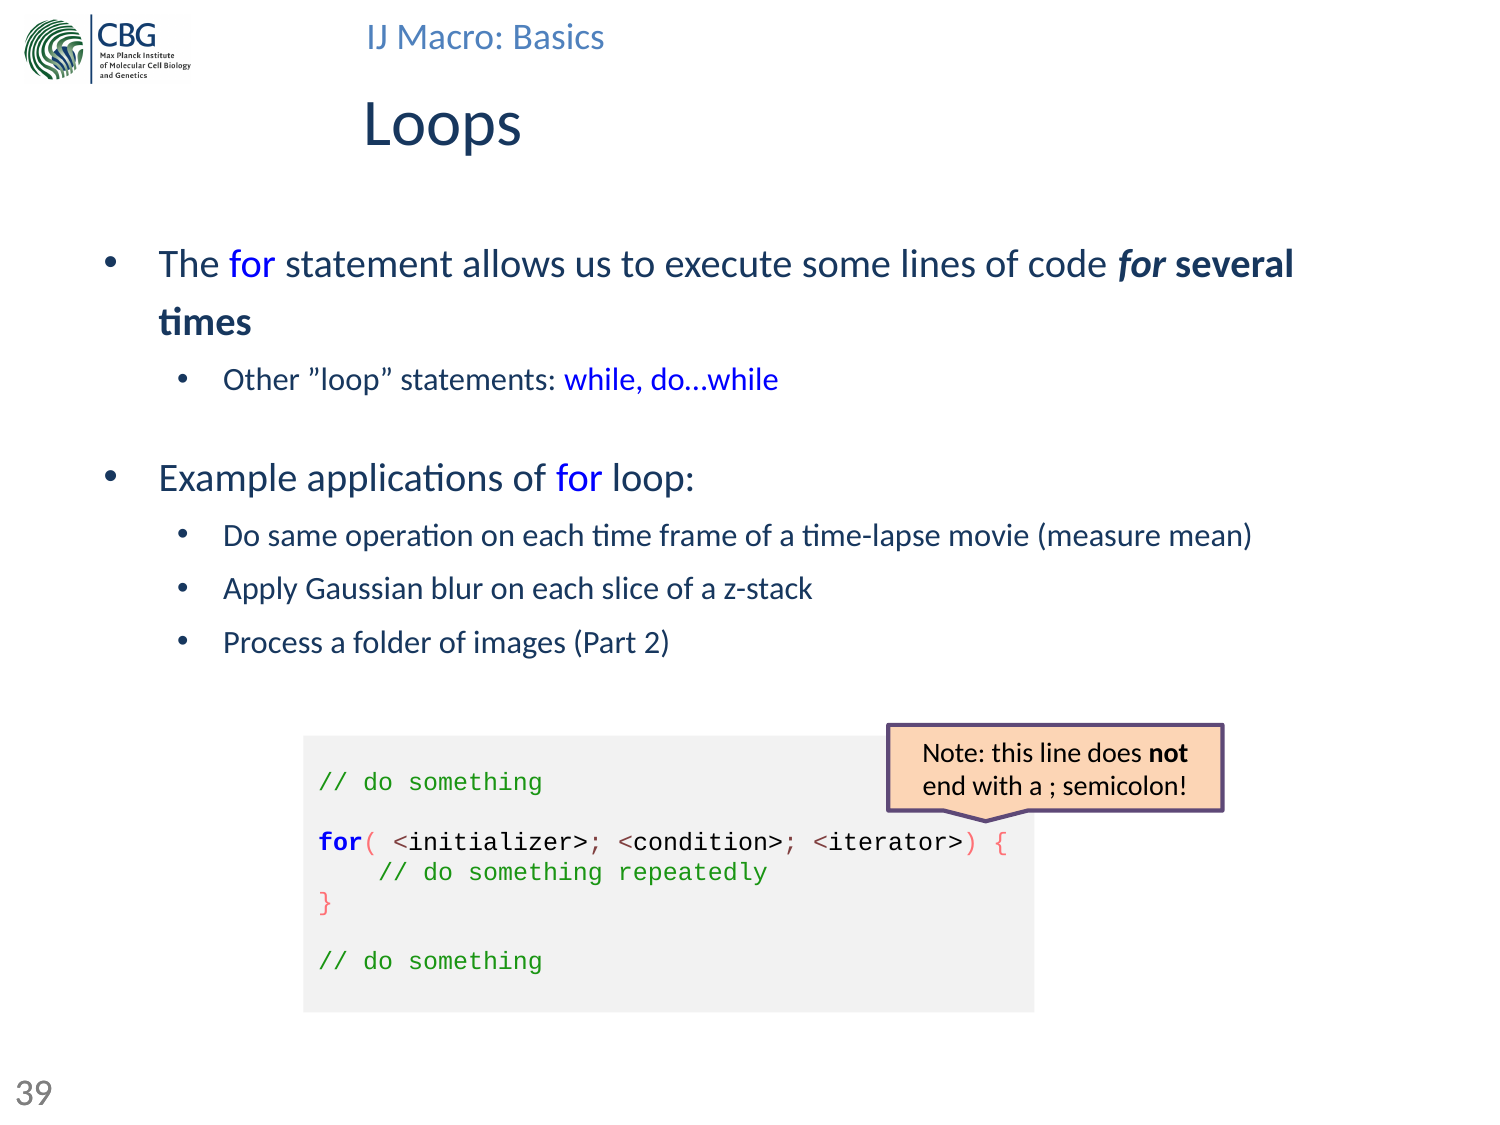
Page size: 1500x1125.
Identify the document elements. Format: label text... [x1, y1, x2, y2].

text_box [303, 680, 1035, 988]
list The for statement allows us to execute some lines of code for several times Other ”loop” statements: while, do…while Example applications of for loop: Do same operation on each time frame of a time-lapse movie (measure mean) Apply Gaussian blur on each slice of a z-stack Process a folder of images (Part 2) [88, 220, 1397, 671]
picture [24, 14, 191, 84]
text_box Note: this line does not end with a ; semicolon! [1039, 722, 1225, 813]
title Loops [348, 65, 1425, 173]
